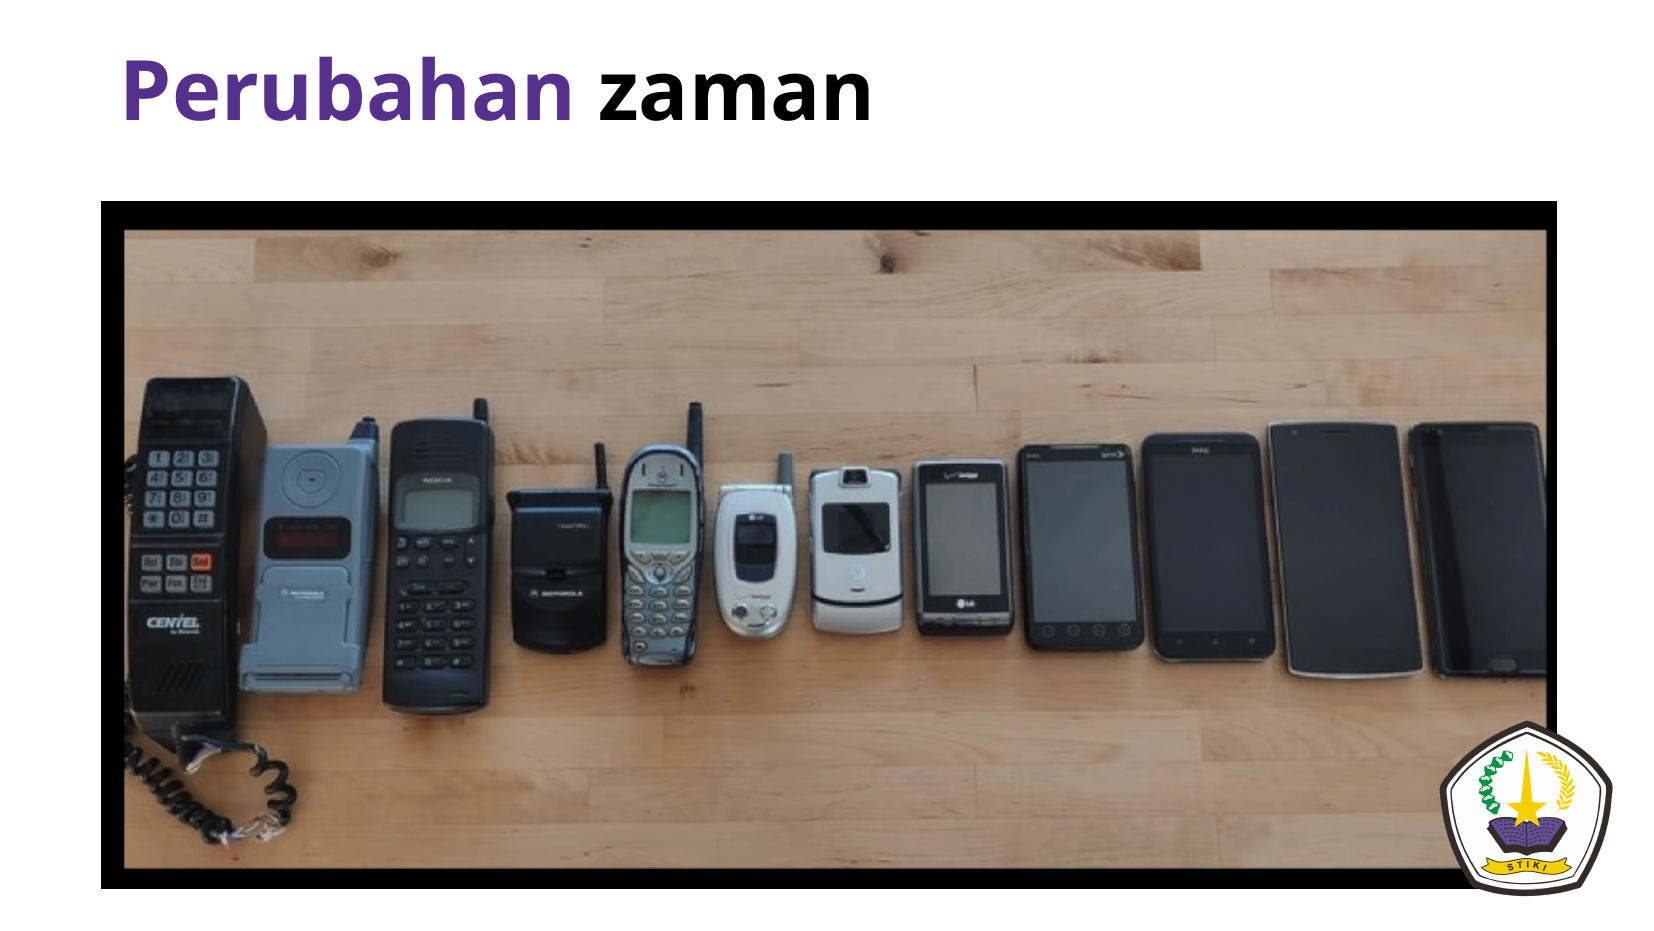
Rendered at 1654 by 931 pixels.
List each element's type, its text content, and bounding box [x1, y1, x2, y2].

picture [101, 201, 1621, 901]
text_box Perubahan zaman [104, 30, 1560, 145]
